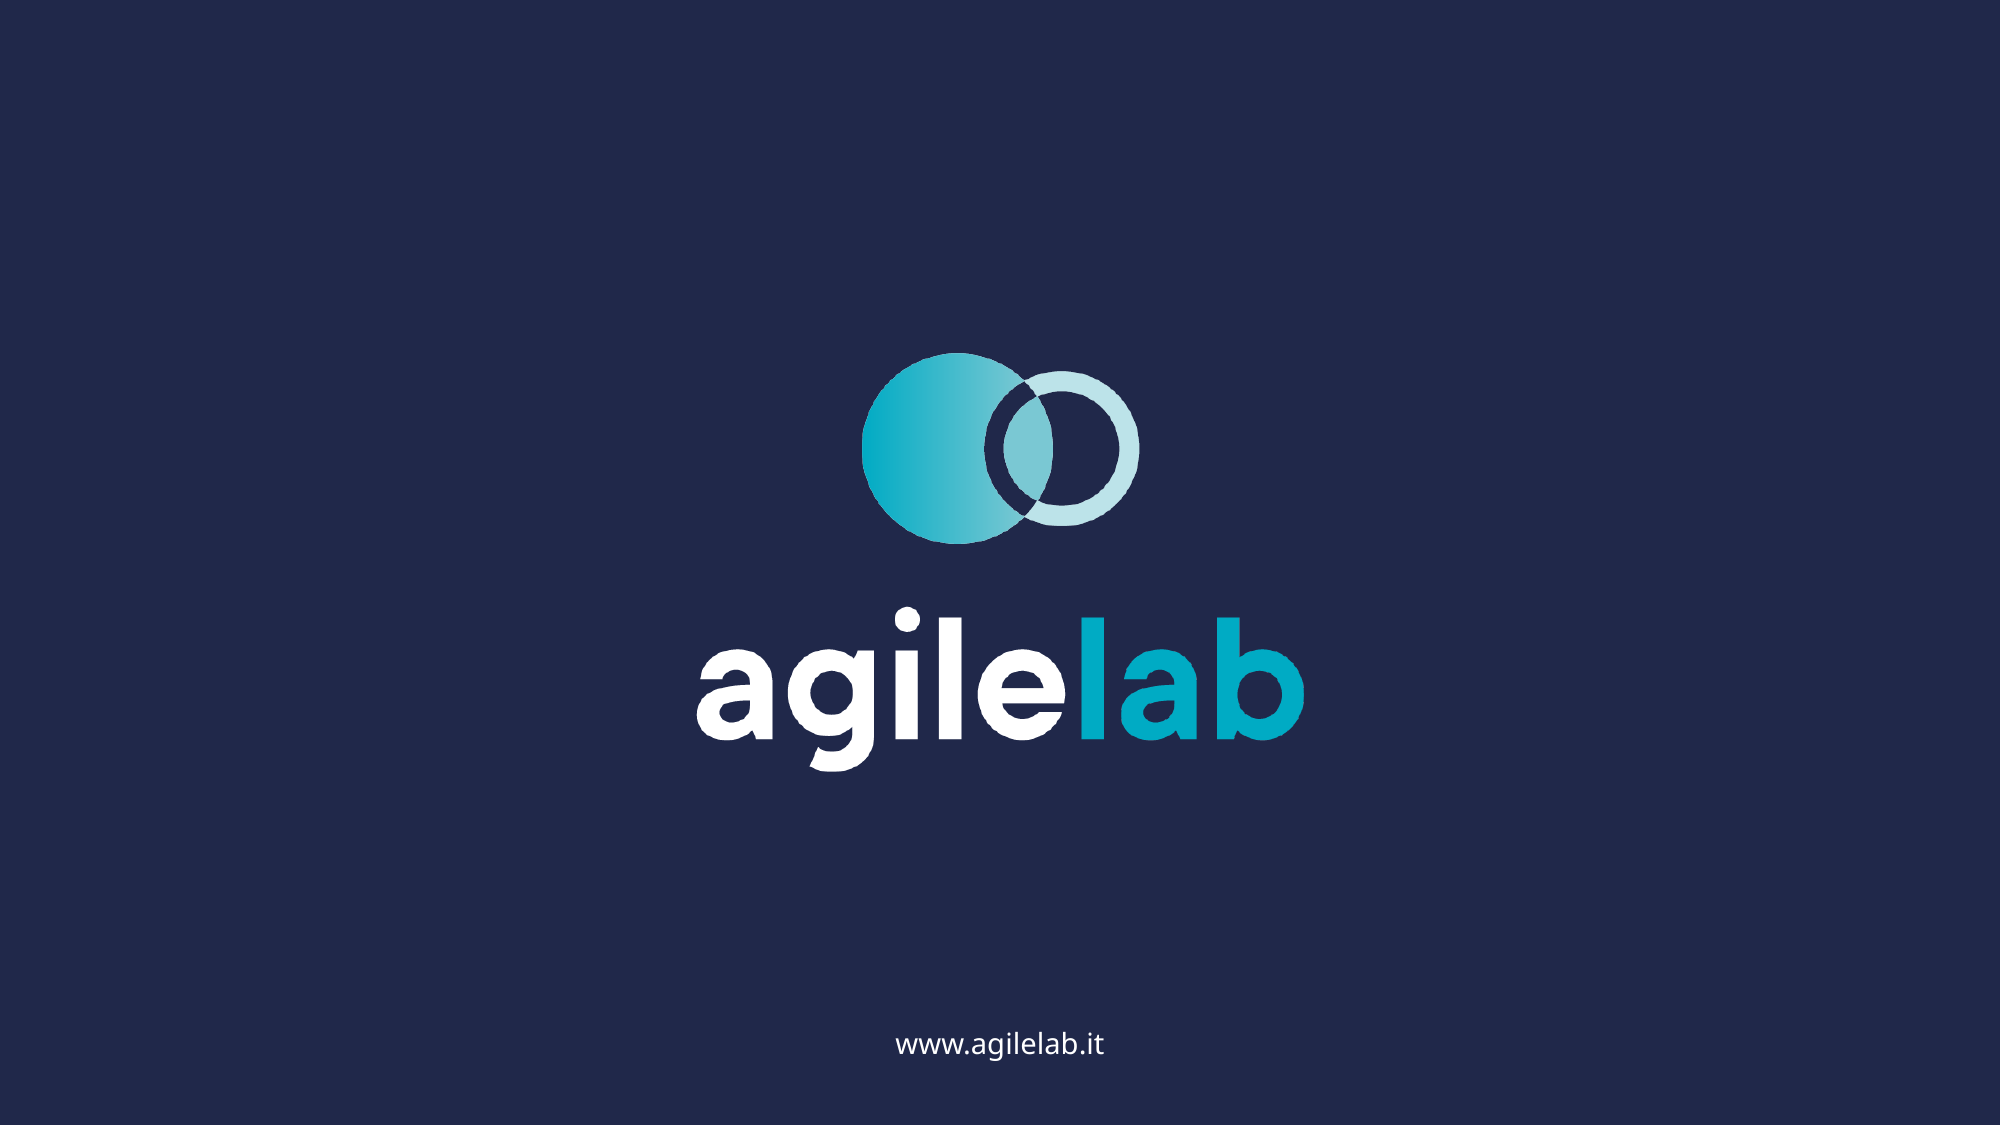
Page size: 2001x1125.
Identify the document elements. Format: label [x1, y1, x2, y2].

picture [696, 353, 1304, 772]
